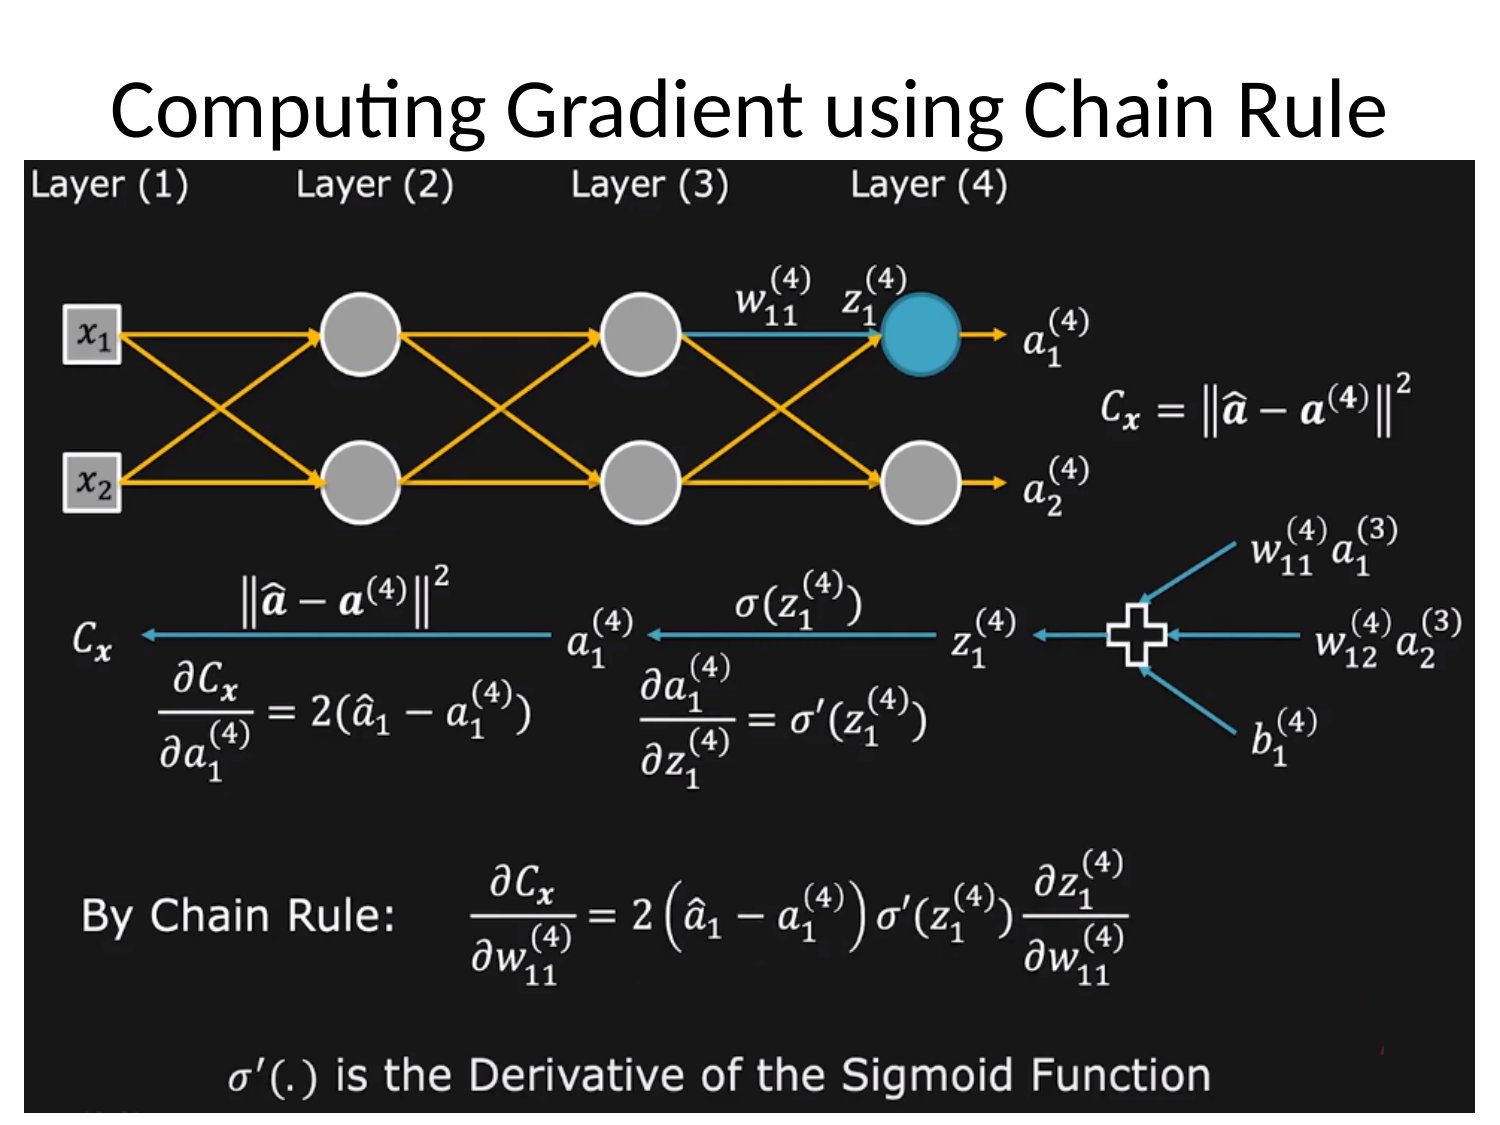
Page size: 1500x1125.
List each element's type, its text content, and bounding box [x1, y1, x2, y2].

title Computing Gradient using Chain Rule [75, 45, 1425, 159]
picture [24, 160, 1476, 1113]
